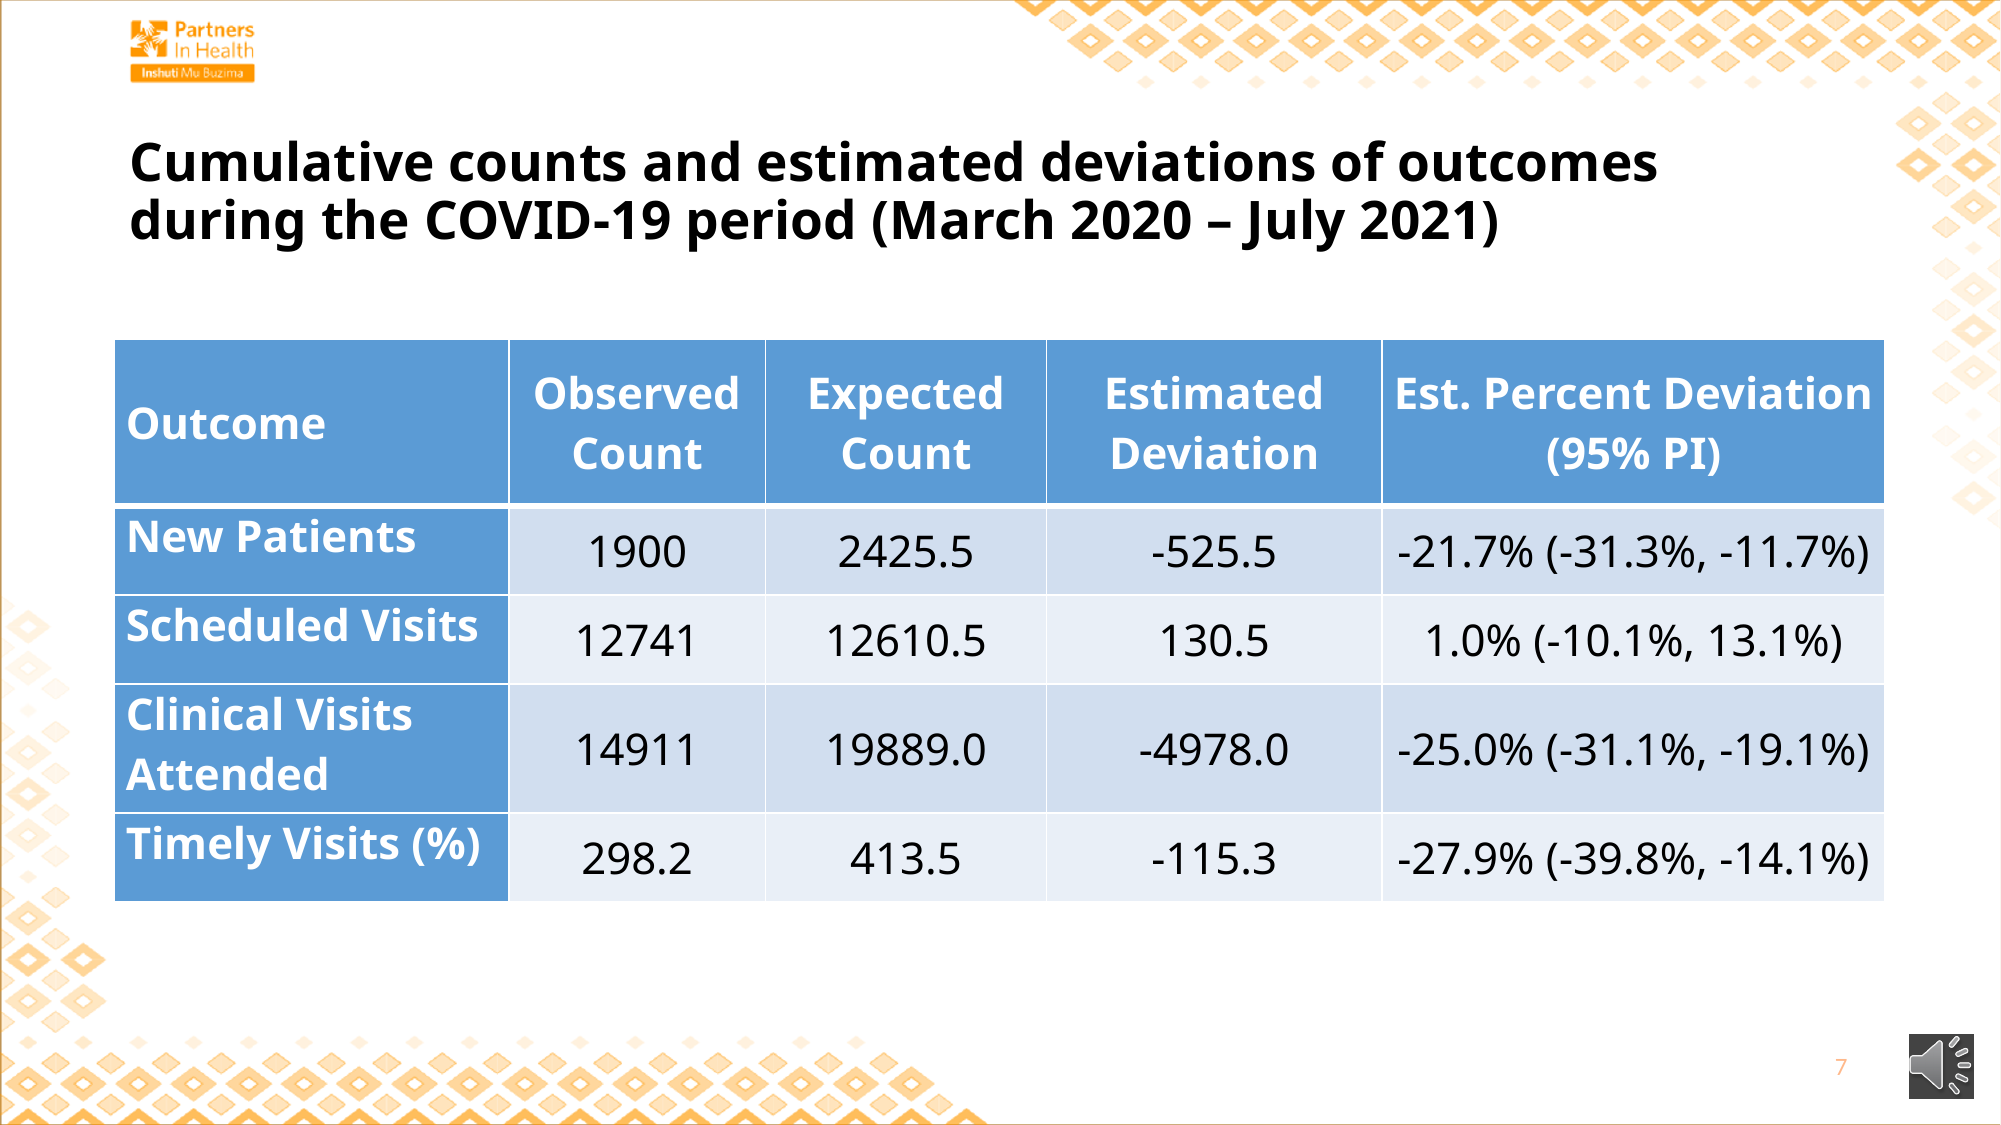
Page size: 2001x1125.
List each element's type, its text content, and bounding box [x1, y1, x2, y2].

slide_number 7 [1769, 1042, 1863, 1089]
table_cell -27.9% (-39.8%, -14.1%) [1383, 814, 1884, 901]
table_header Est. Percent Deviation (95% PI) [1383, 340, 1884, 503]
table_cell 12741 [510, 596, 765, 683]
table_cell 12610.5 [766, 596, 1046, 683]
table_cell 2425.5 [766, 509, 1046, 594]
table_cell New Patients [115, 509, 508, 594]
table_cell 14911 [510, 685, 765, 812]
title Cumulative counts and estimated deviations of outcomes during the COVID-19 period (March 2020 – July 2021) [114, 109, 1863, 278]
table_cell Clinical Visits Attended [115, 685, 508, 812]
table_cell -115.3 [1047, 814, 1381, 901]
table_header Expected Count [766, 340, 1046, 503]
table_cell 1900 [510, 509, 765, 594]
table_cell 298.2 [510, 814, 765, 901]
table_header Outcome [115, 340, 508, 503]
table_cell Timely Visits (%) [115, 814, 508, 901]
table_cell 413.5 [766, 814, 1046, 901]
table_cell 1.0% (-10.1%, 13.1%) [1383, 596, 1884, 683]
table_header Observed Count [510, 340, 765, 503]
picture [0, 0, 2001, 1125]
table_cell Scheduled Visits [115, 596, 508, 683]
table_cell 19889.0 [766, 685, 1046, 812]
table_cell -25.0% (-31.1%, -19.1%) [1383, 685, 1884, 812]
table_cell -21.7% (-31.3%, -11.7%) [1383, 509, 1884, 594]
table_cell 130.5 [1047, 596, 1381, 683]
table_cell -4978.0 [1047, 685, 1381, 812]
table_header Estimated Deviation [1047, 340, 1381, 503]
table_cell -525.5 [1047, 509, 1381, 594]
